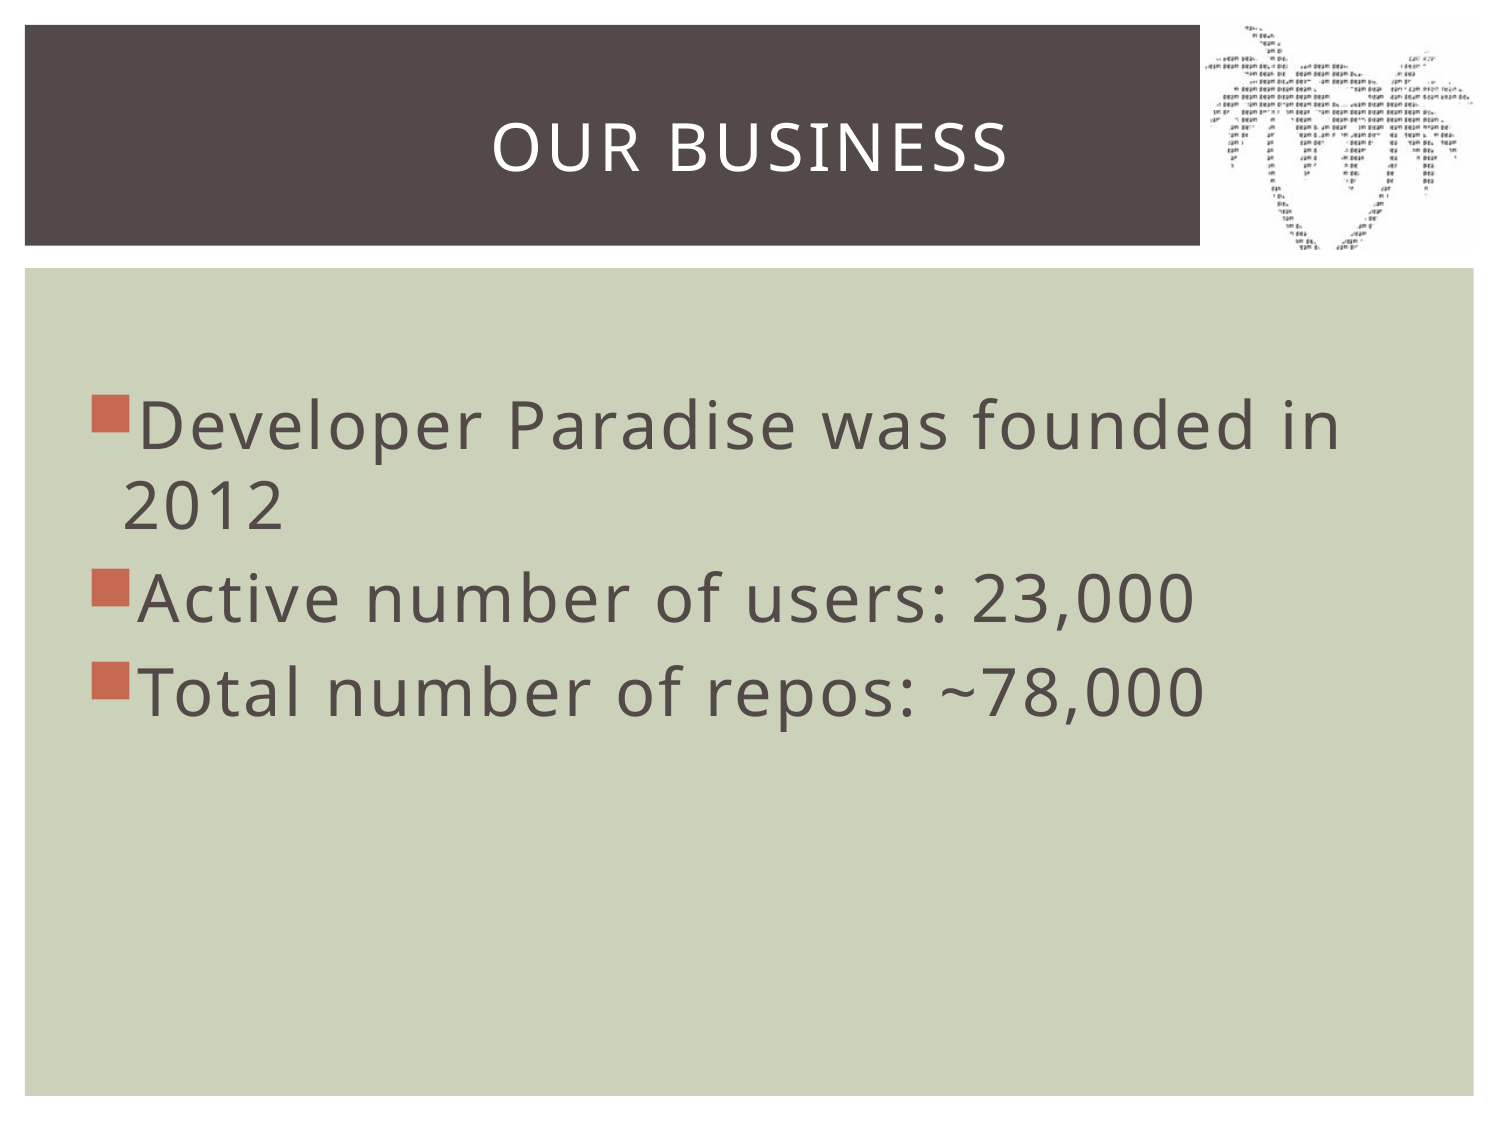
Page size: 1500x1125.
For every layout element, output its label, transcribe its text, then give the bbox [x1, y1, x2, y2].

picture [1200, 16, 1476, 251]
list Developer Paradise was founded in 2012 Active number of users: 23,000 Total number of repos: ~78,000 [62, 281, 1442, 1005]
title OUR BUSINESS [62, 58, 1195, 232]
